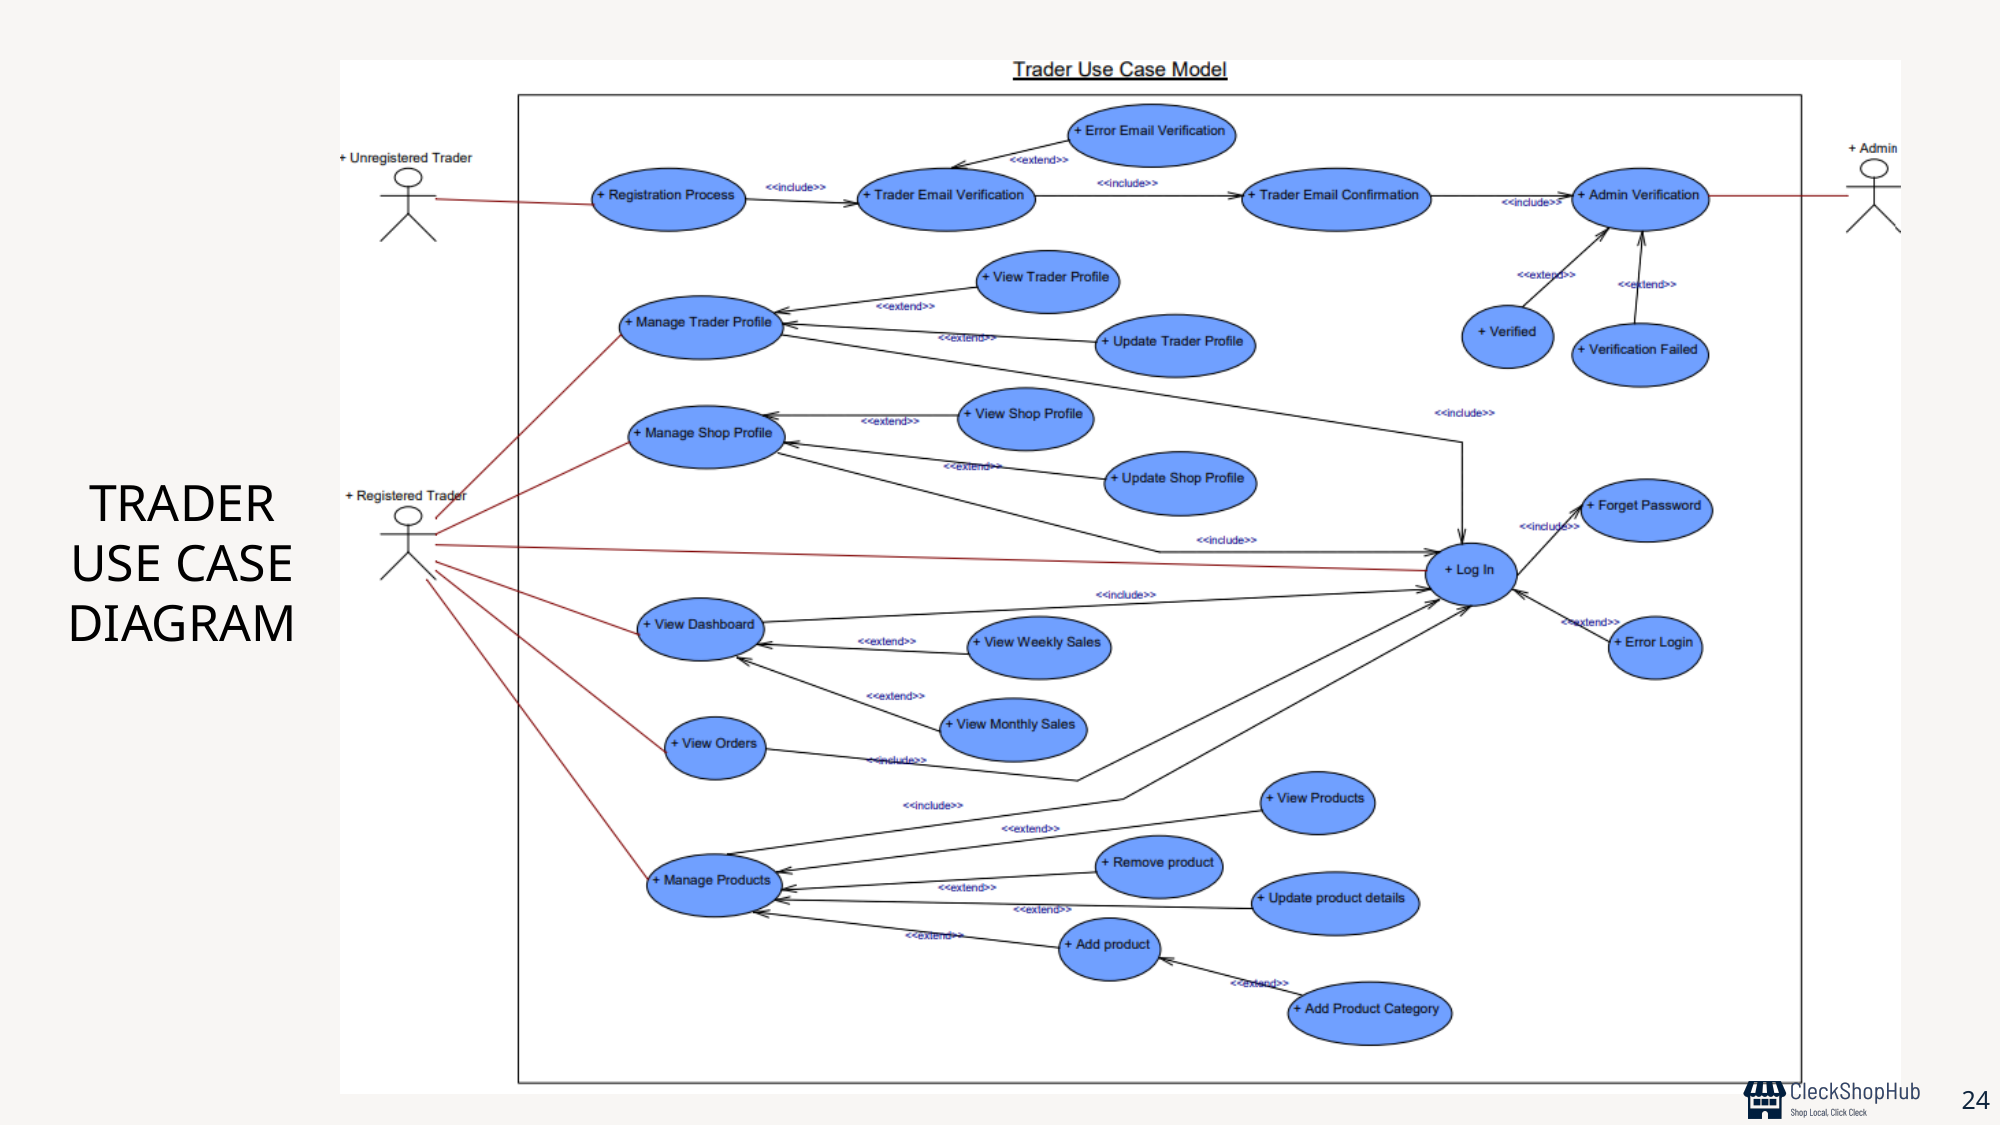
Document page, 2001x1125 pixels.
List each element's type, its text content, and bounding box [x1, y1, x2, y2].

picture [340, 60, 1920, 1119]
text_box TRADER USE CASE DIAGRAM [23, 463, 340, 659]
slide_number 24 [1938, 1071, 2000, 1125]
